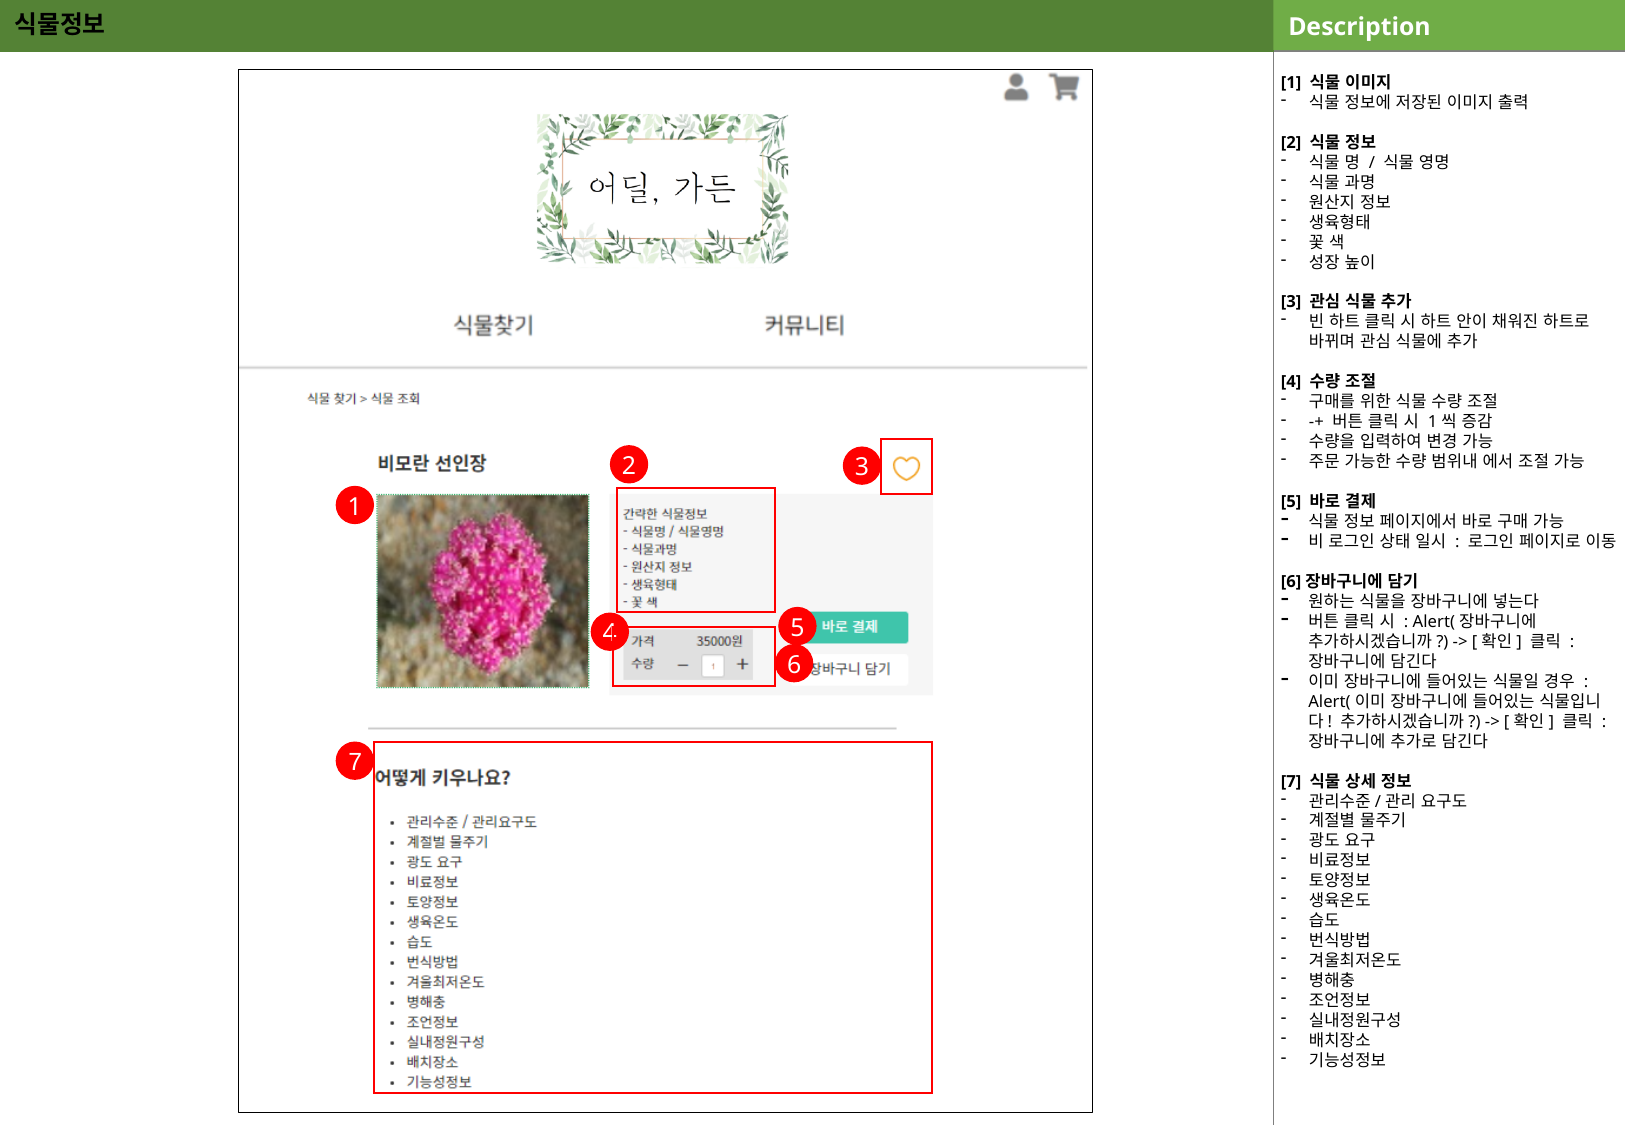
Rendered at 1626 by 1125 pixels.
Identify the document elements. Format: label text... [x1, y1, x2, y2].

list 식물정보 [0, 0, 1238, 52]
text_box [238, 51, 1625, 1125]
